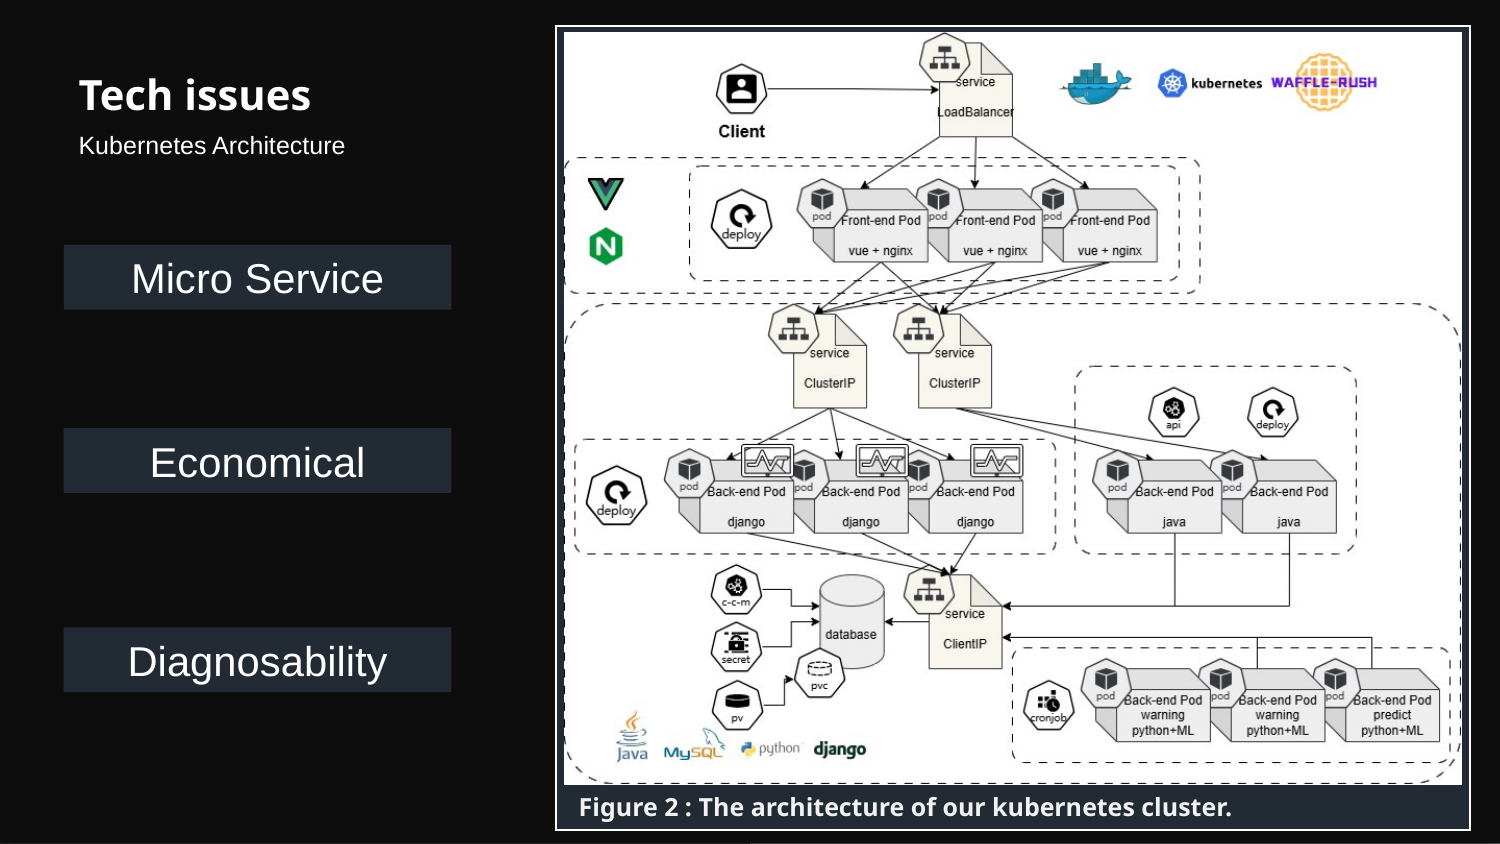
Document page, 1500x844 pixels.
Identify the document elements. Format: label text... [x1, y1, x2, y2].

text_box [555, 25, 1471, 831]
text_box Figure 2 : The architecture of our kubernetes cluster. [564, 785, 1449, 830]
text_box Kubernetes Architecture [63, 121, 555, 167]
text_box Diagnosability [63, 627, 452, 693]
text_box Micro Service [63, 244, 452, 310]
text_box [0, 0, 1500, 844]
picture [564, 32, 1462, 785]
text_box Economical [63, 428, 452, 493]
text_box Tech issues [63, 61, 555, 121]
